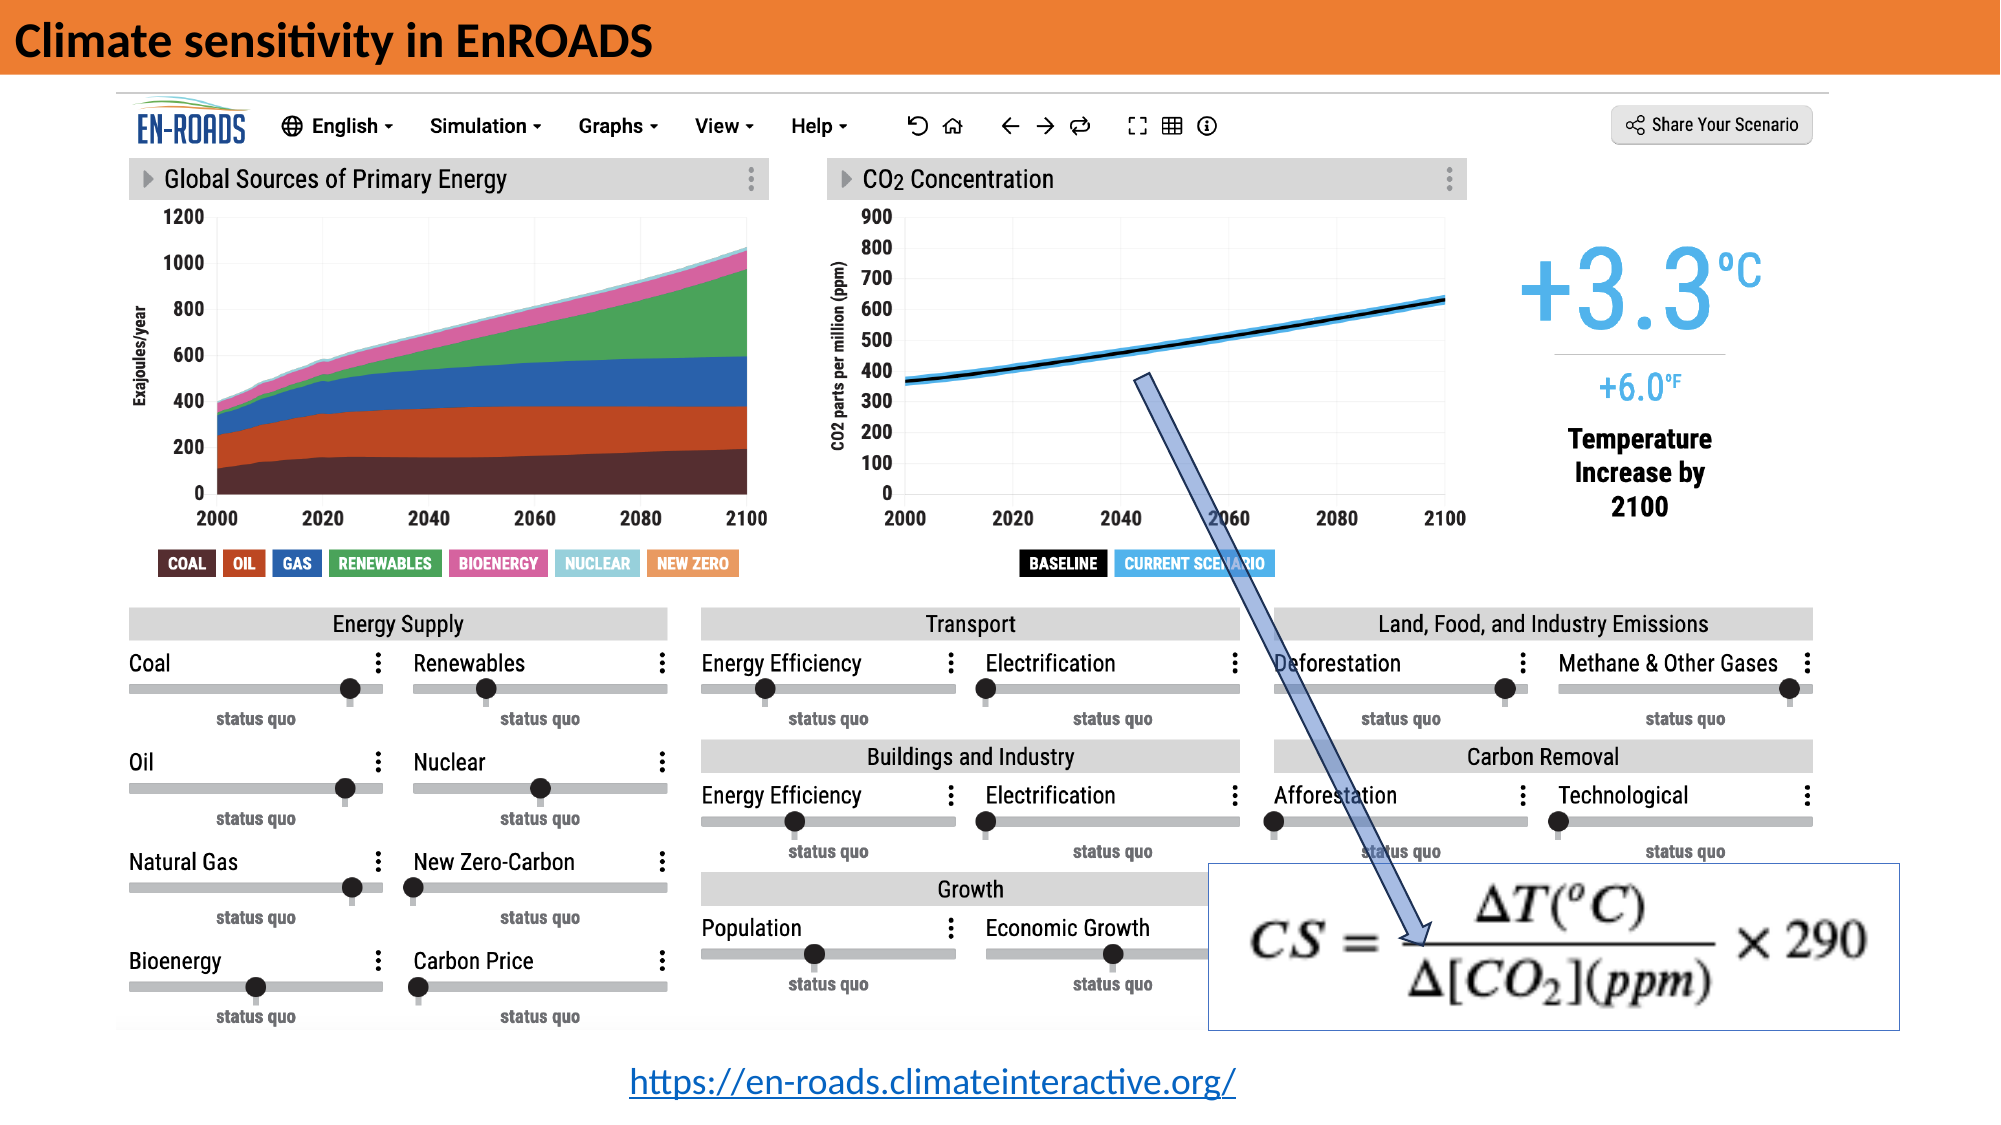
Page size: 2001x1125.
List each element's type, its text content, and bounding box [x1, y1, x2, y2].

picture [116, 92, 1829, 1030]
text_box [1208, 343, 1900, 1031]
text_box Climate sensitivity in EnROADS [0, 0, 2000, 75]
text_box https://en-roads.climateinteractive.org/ [428, 1049, 1437, 1109]
